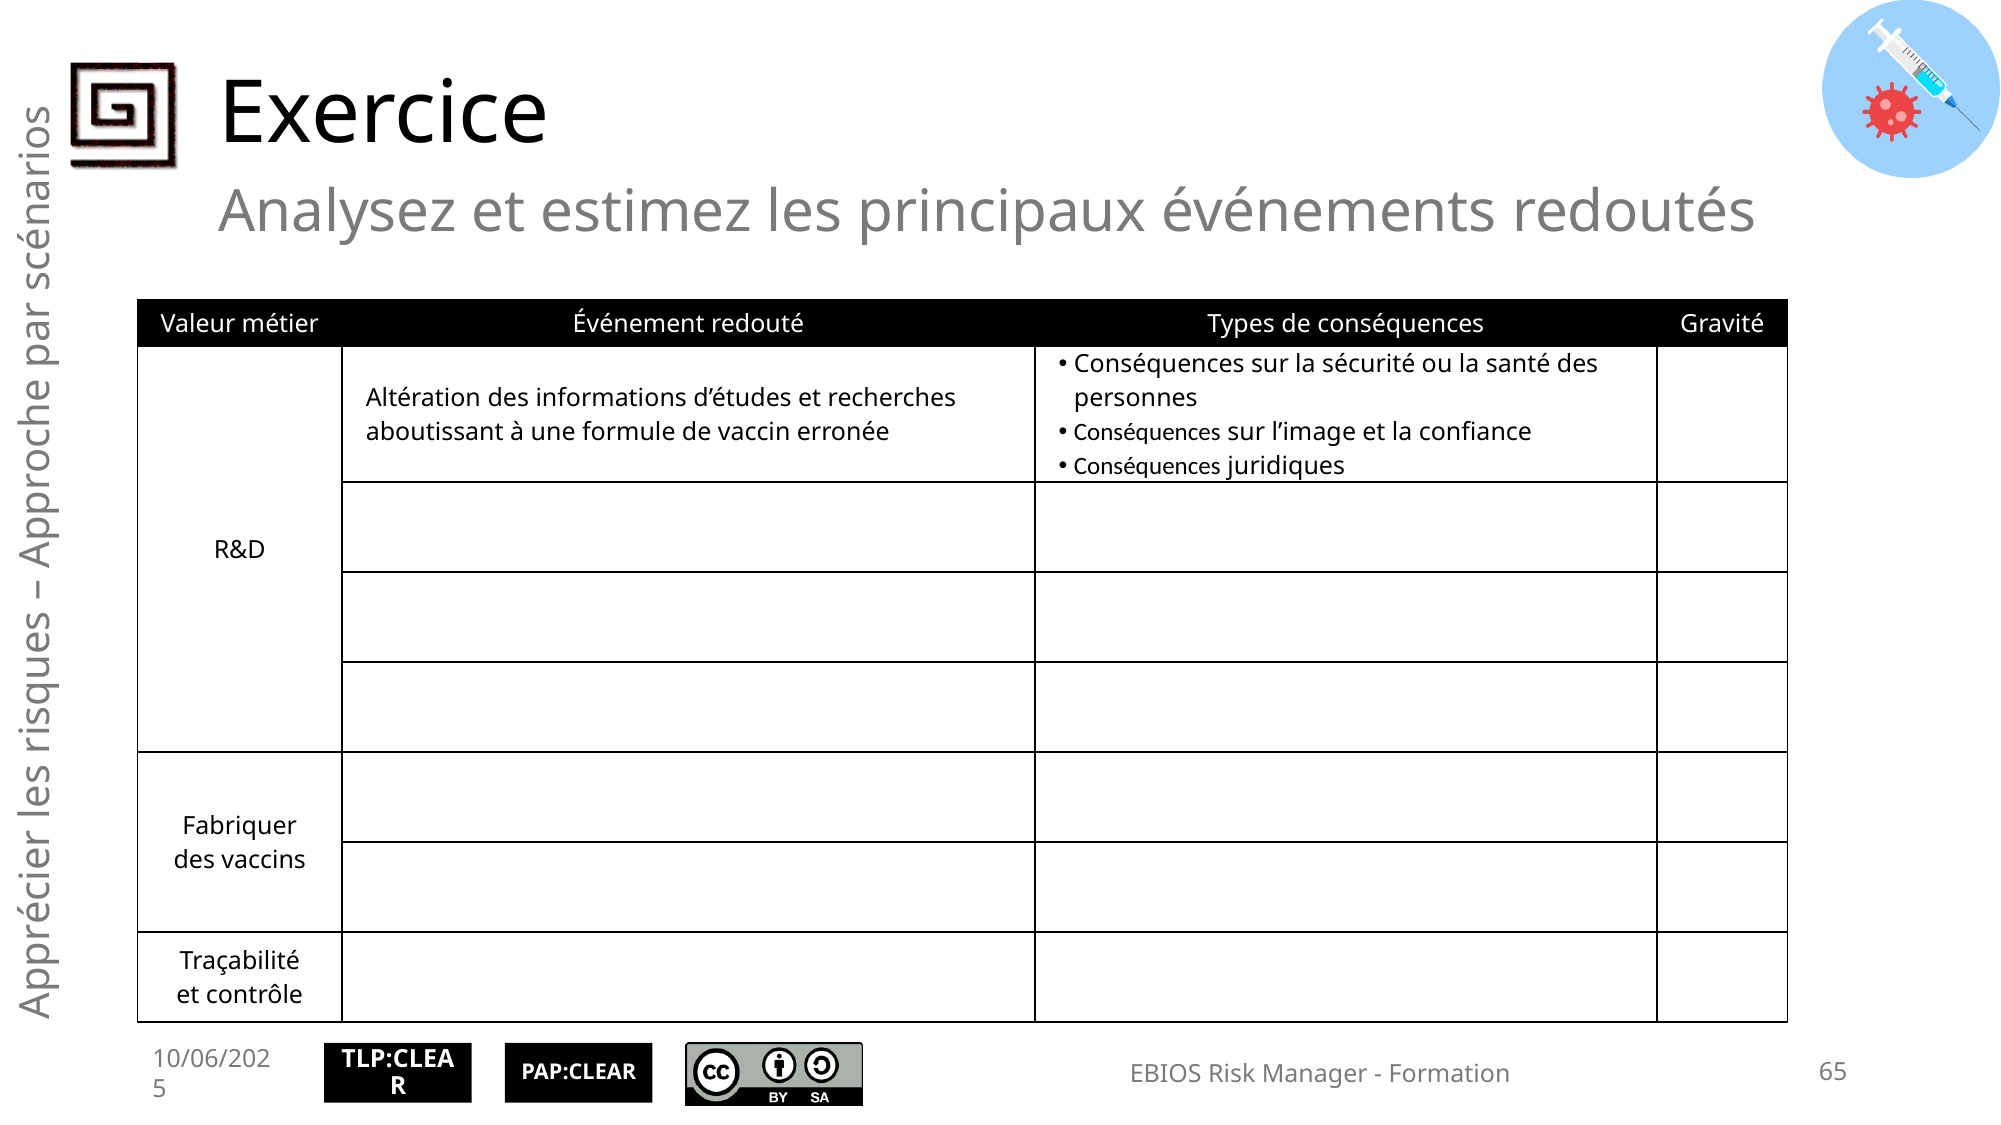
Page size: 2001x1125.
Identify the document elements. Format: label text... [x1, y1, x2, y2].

table_cell [343, 753, 1034, 841]
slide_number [137, 1042, 291, 1103]
table_cell [1658, 843, 1787, 931]
table_cell Traçabilité et contrôle [138, 933, 341, 1021]
table_cell [1036, 573, 1656, 661]
picture [67, 59, 178, 170]
table_cell R&D [138, 347, 341, 751]
table_cell [343, 573, 1034, 661]
title Exercice [203, 59, 1822, 170]
table_cell Fabriquer des vaccins [138, 753, 341, 931]
table_header Gravité [1658, 300, 1787, 345]
table_cell [1036, 843, 1656, 931]
table_cell [1036, 663, 1656, 751]
table_cell [1658, 663, 1787, 751]
footer EBIOS Risk Manager - Formation [895, 1042, 1746, 1103]
table_cell [1036, 483, 1656, 571]
table_cell [343, 663, 1034, 751]
text_box Apprécier les risques – Approche par scénarios [0, 0, 65, 1125]
table_header Événement redouté [343, 300, 1034, 345]
table_cell [1036, 933, 1656, 1021]
table_cell [1036, 753, 1656, 841]
list Analysez et estimez les principaux événements redoutés [203, 174, 1863, 255]
table_cell [343, 483, 1034, 571]
table_cell Altération des informations d’études et recherches aboutissant à une formule de vaccin erronée [343, 347, 1034, 481]
table_cell [1658, 347, 1787, 481]
table_header Types de conséquences [1036, 300, 1656, 345]
slide_number 65 [1771, 1042, 1863, 1103]
picture [1822, 0, 2000, 178]
table_cell [1658, 753, 1787, 841]
table_cell Conséquences sur la sécurité ou la santé des personnes Conséquences sur l’image et la confiance Conséquences juridiques [1036, 347, 1656, 481]
picture [685, 1042, 863, 1106]
table_cell [1658, 573, 1787, 661]
table_cell [343, 933, 1034, 1021]
table_cell [343, 843, 1034, 931]
table_cell [1658, 483, 1787, 571]
table_cell [1658, 933, 1787, 1021]
table_header Valeur métier [138, 300, 341, 345]
